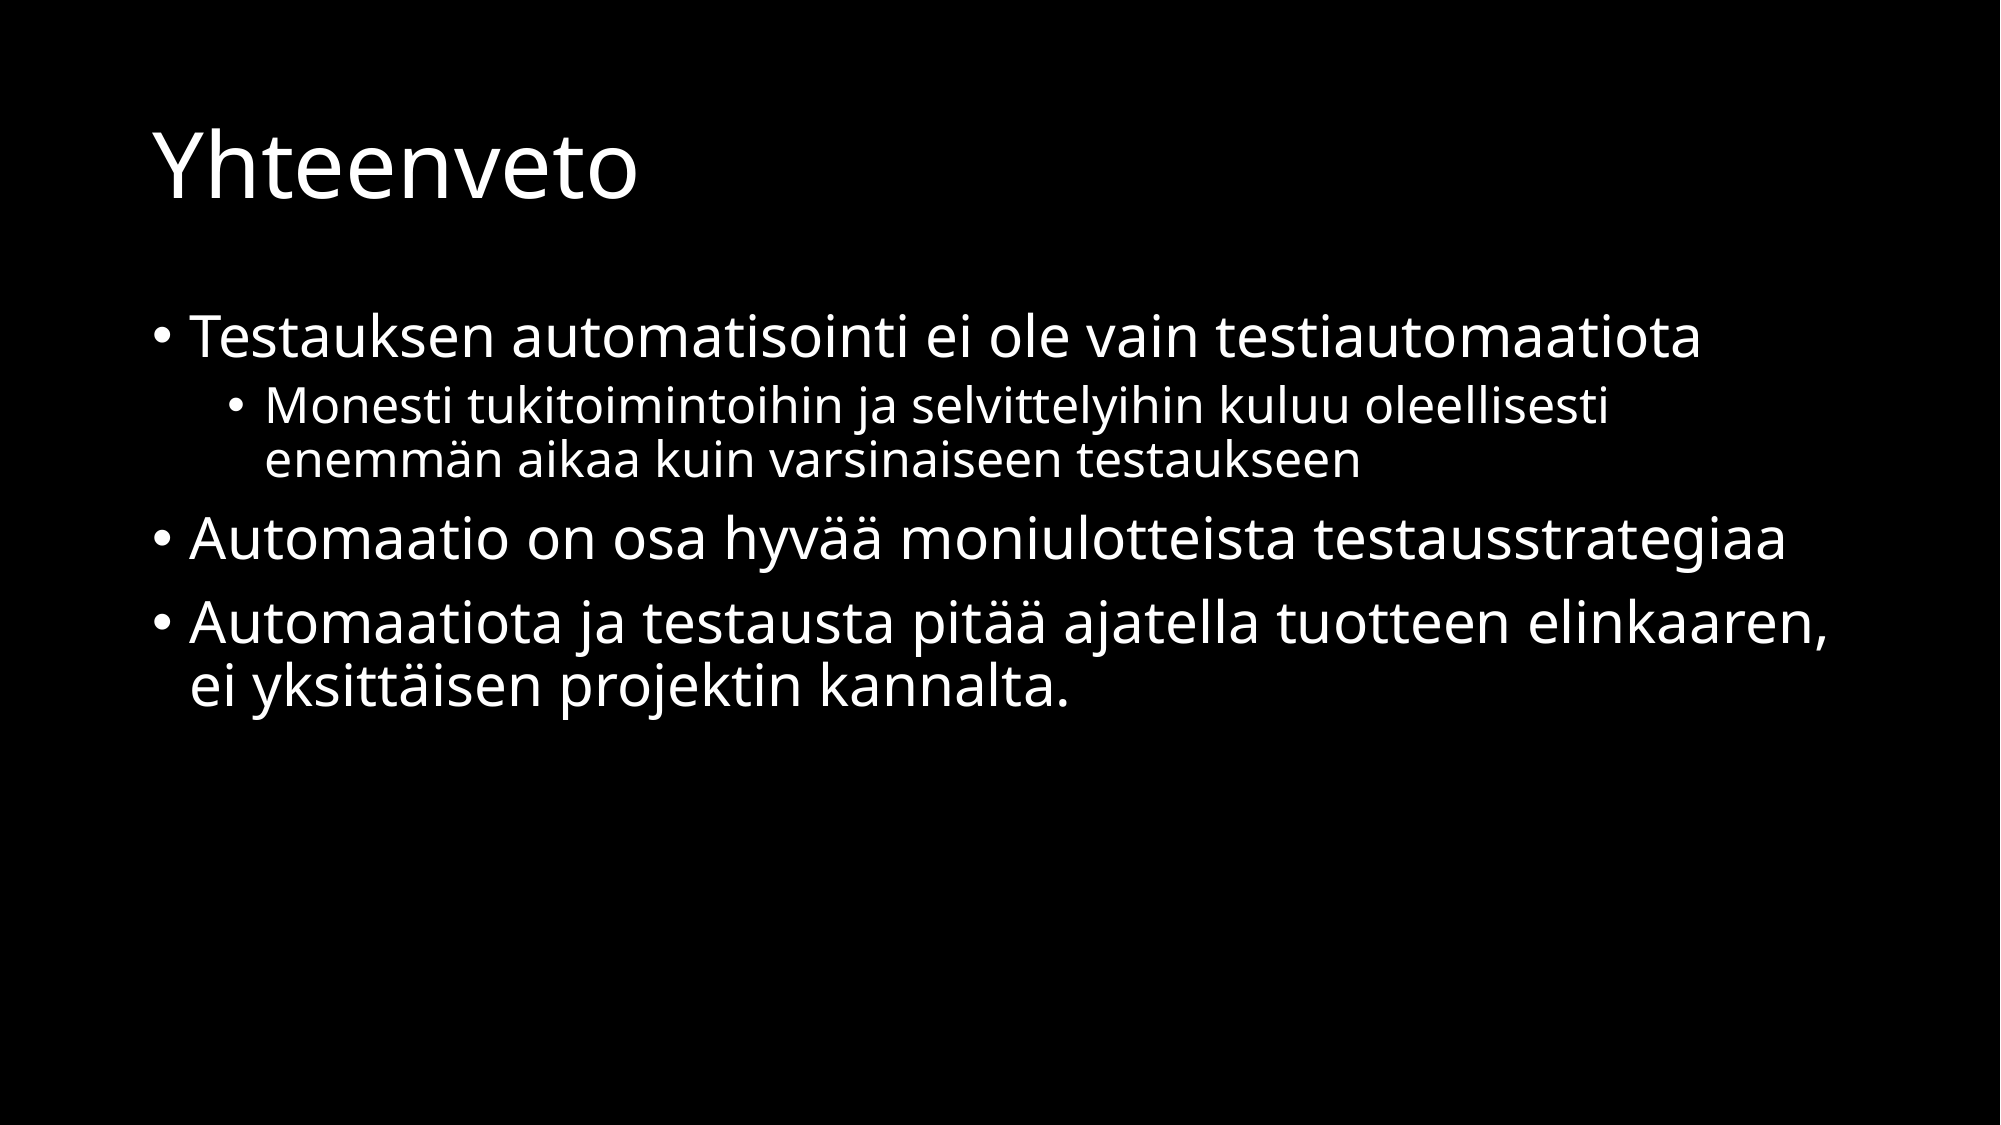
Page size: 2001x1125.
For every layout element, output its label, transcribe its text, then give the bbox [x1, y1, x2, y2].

title Yhteenveto [137, 59, 1863, 278]
list Testauksen automatisointi ei ole vain testiautomaatiota Monesti tukitoimintoihin ja selvittelyihin kuluu oleellisesti enemmän aikaa kuin varsinaiseen testaukseen Automaatio on osa hyvää moniulotteista testausstrategiaa Automaatiota ja testausta pitää ajatella tuotteen elinkaaren, ei yksittäisen projektin kannalta. [137, 299, 1863, 1014]
